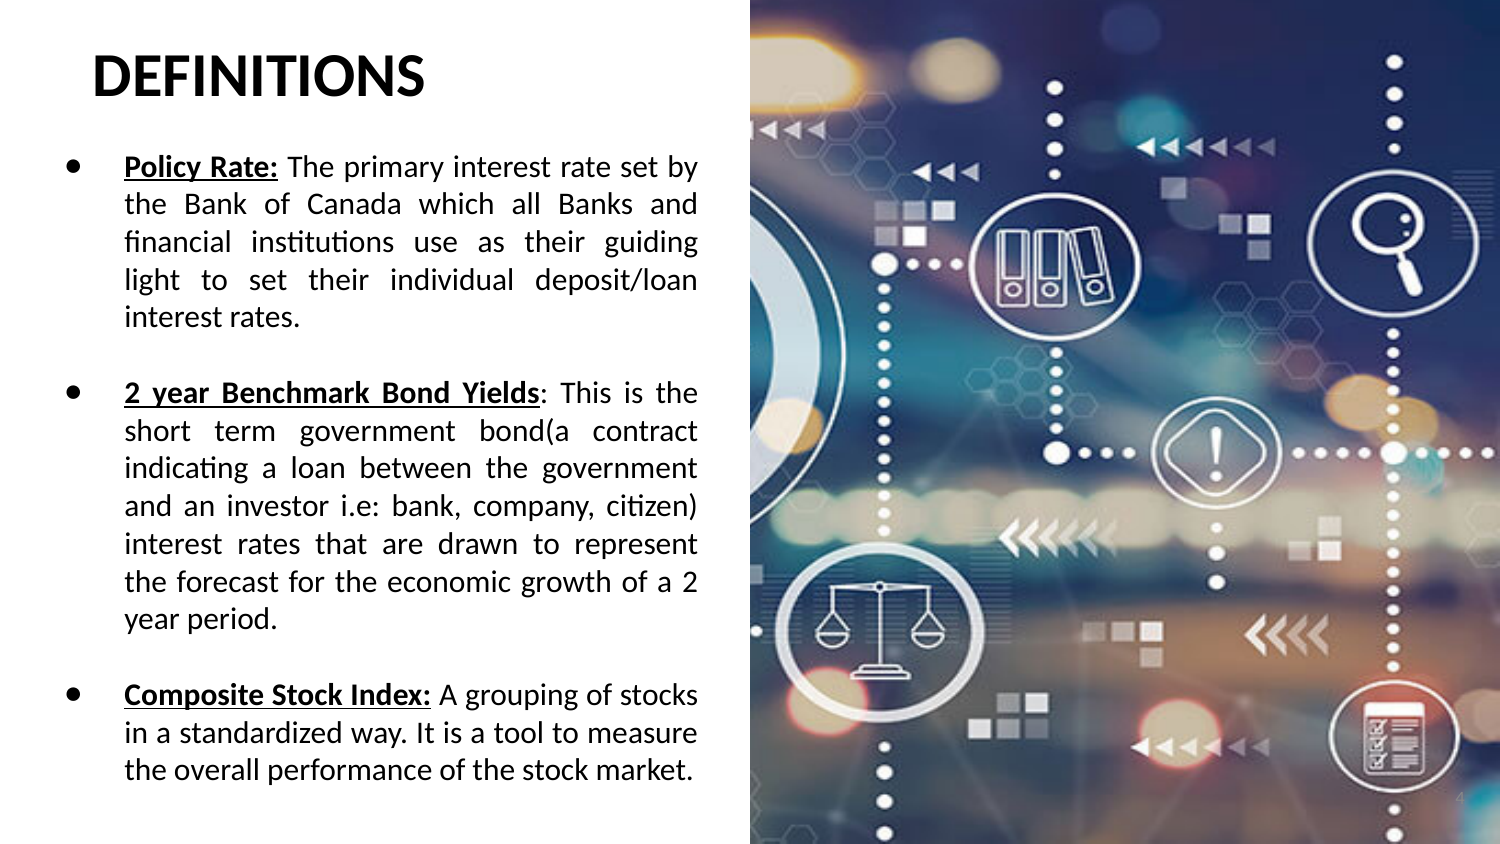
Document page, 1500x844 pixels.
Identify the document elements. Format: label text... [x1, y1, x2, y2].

picture [749, 0, 1500, 844]
title DEFINITIONS [78, 27, 744, 178]
list Policy Rate: The primary interest rate set by the Bank of Canada which all Banks and financial institutions use as their guiding light to set their individual deposit/loan interest rates. 2 year Benchmark Bond Yields: This is the short term government bond(a contract indicating a loan between the government and an investor i.e: bank, company, citizen) interest rates that are drawn to represent the forecast for the economic growth of a 2 year period. Composite Stock Index: A grouping of stocks in a standardized way. It is a tool to measure the overall performance of the stock market. [41, 130, 714, 825]
